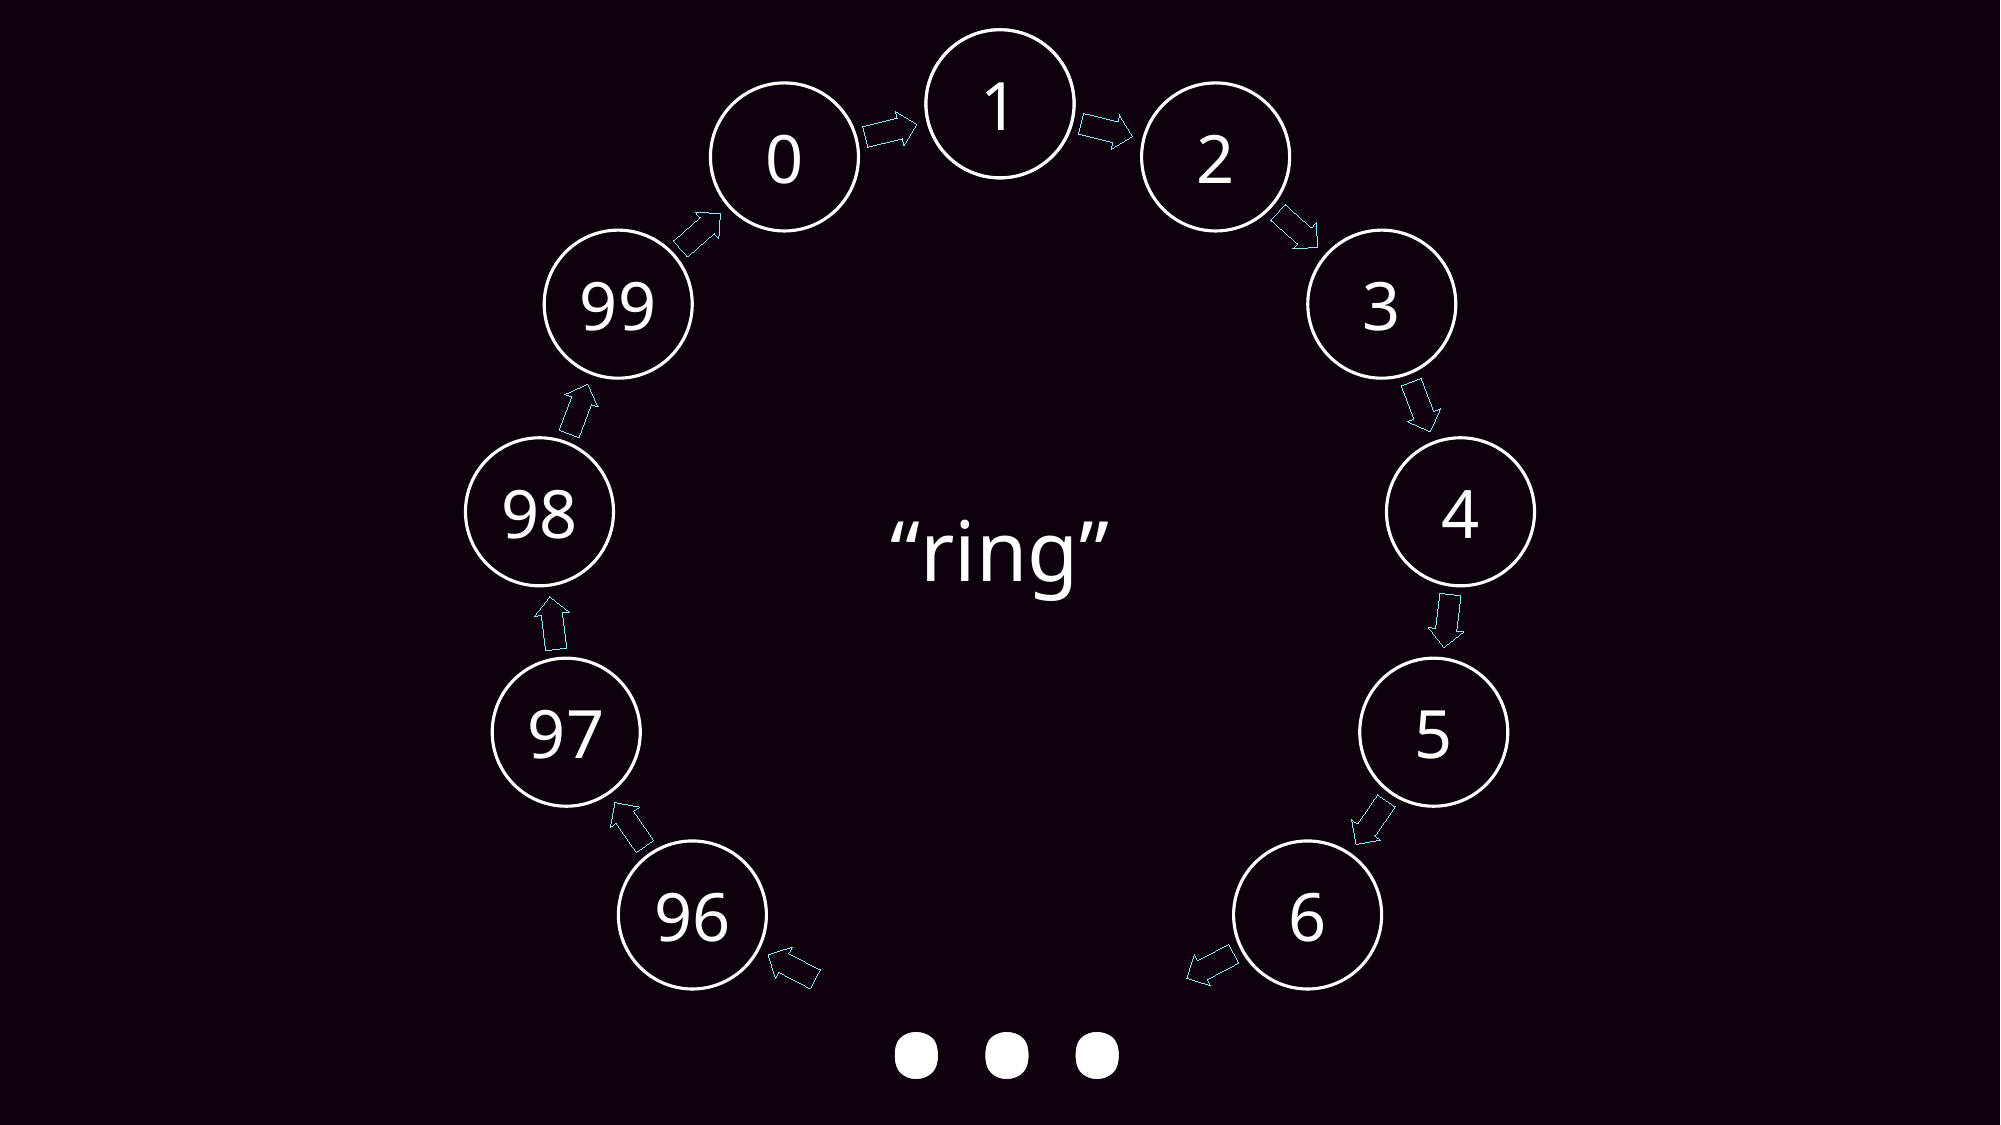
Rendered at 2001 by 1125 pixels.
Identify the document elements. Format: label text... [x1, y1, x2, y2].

text_box 0 [708, 81, 861, 233]
text_box … [856, 720, 1160, 1125]
text_box 99 [542, 228, 694, 380]
text_box [559, 384, 599, 438]
text_box 96 [616, 839, 768, 991]
text_box [1078, 113, 1133, 150]
text_box [862, 111, 917, 148]
text_box 6 [1232, 839, 1384, 991]
text_box [610, 802, 654, 853]
text_box “ring” [875, 491, 1125, 606]
text_box [1186, 944, 1239, 986]
text_box 97 [490, 656, 642, 808]
text_box [1428, 593, 1464, 648]
text_box 5 [1358, 656, 1510, 808]
text_box 98 [463, 436, 616, 588]
text_box [673, 212, 721, 257]
text_box 1 [924, 28, 1076, 180]
text_box 3 [1306, 228, 1458, 380]
text_box [1351, 794, 1396, 845]
text_box 4 [1384, 436, 1537, 588]
text_box 2 [1140, 81, 1292, 233]
text_box [534, 596, 570, 651]
text_box [1270, 204, 1318, 249]
text_box [1401, 378, 1441, 432]
text_box [768, 947, 821, 989]
